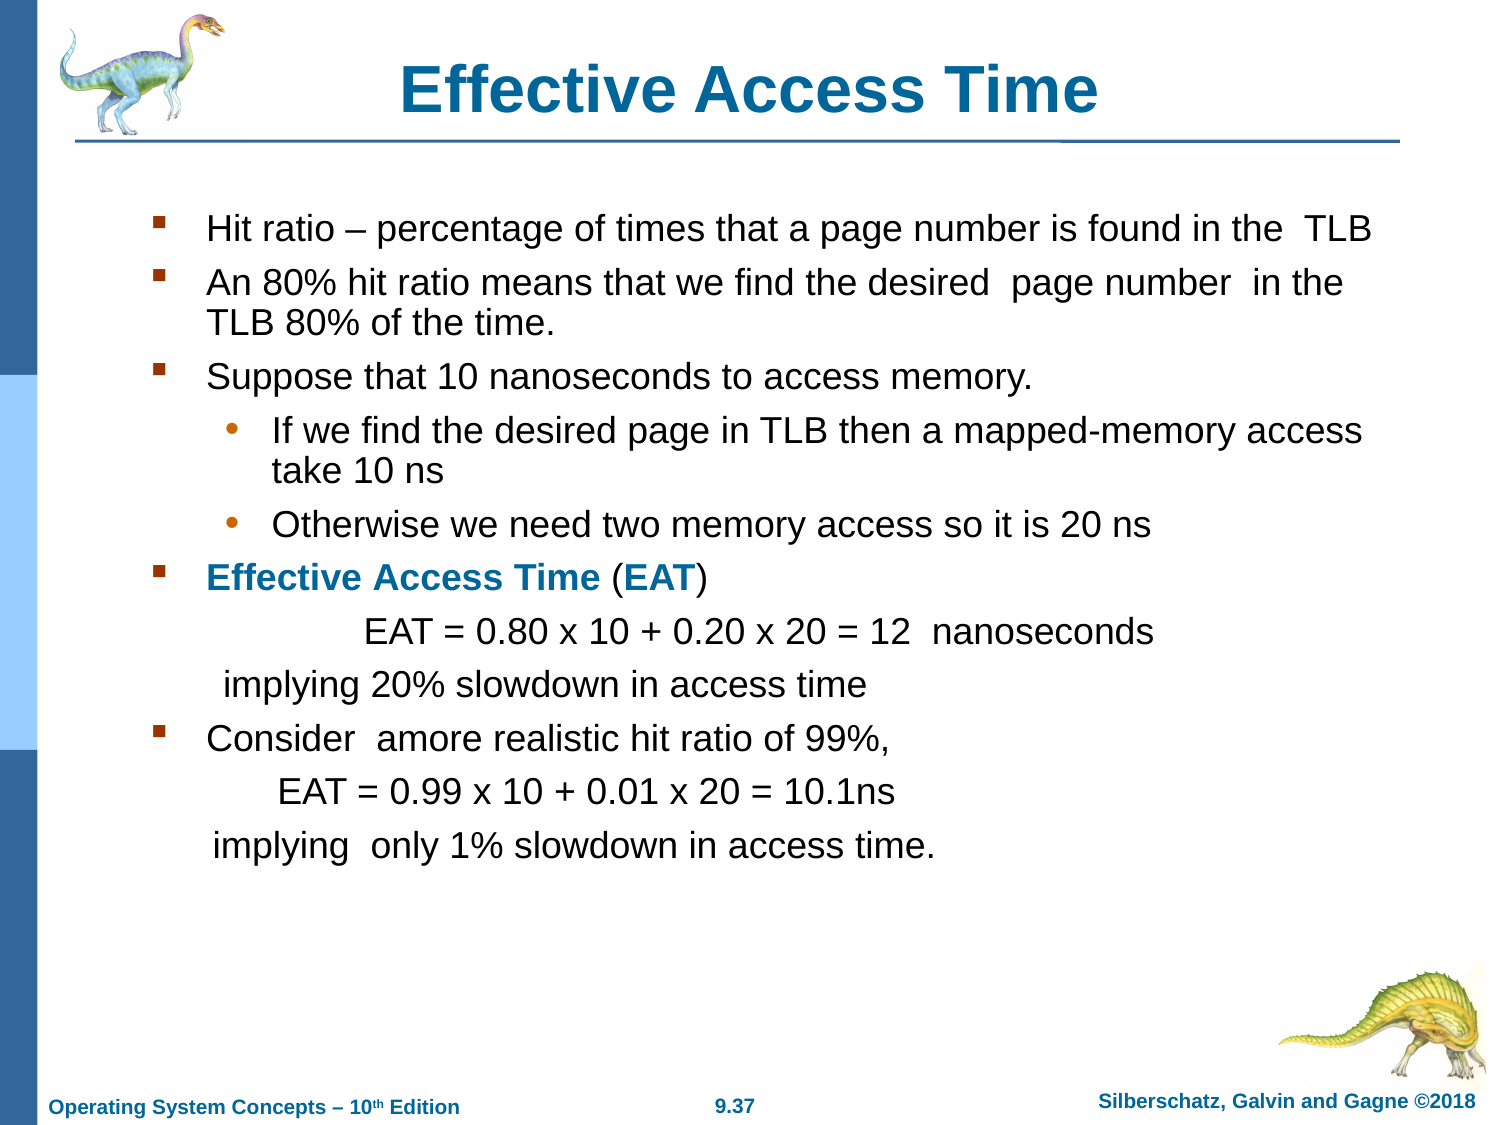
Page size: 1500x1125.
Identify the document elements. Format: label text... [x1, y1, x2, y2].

list Hit ratio – percentage of times that a page number is found in the TLB An 80% hit ratio means that we find the desired page number in the TLB 80% of the time. Suppose that 10 nanoseconds to access memory. If we find the desired page in TLB then a mapped-memory access take 10 ns Otherwise we need two memory access so it is 20 ns Effective Access Time (EAT) EAT = 0.80 x 10 + 0.20 x 20 = 12 nanoseconds implying 20% slowdown in access time Consider amore realistic hit ratio of 99%, EAT = 0.99 x 10 + 0.01 x 20 = 10.1ns implying only 1% slowdown in access time. [134, 202, 1410, 996]
picture [46, 0, 243, 149]
title Effective Access Time [75, 38, 1425, 134]
picture [1275, 959, 1486, 1090]
